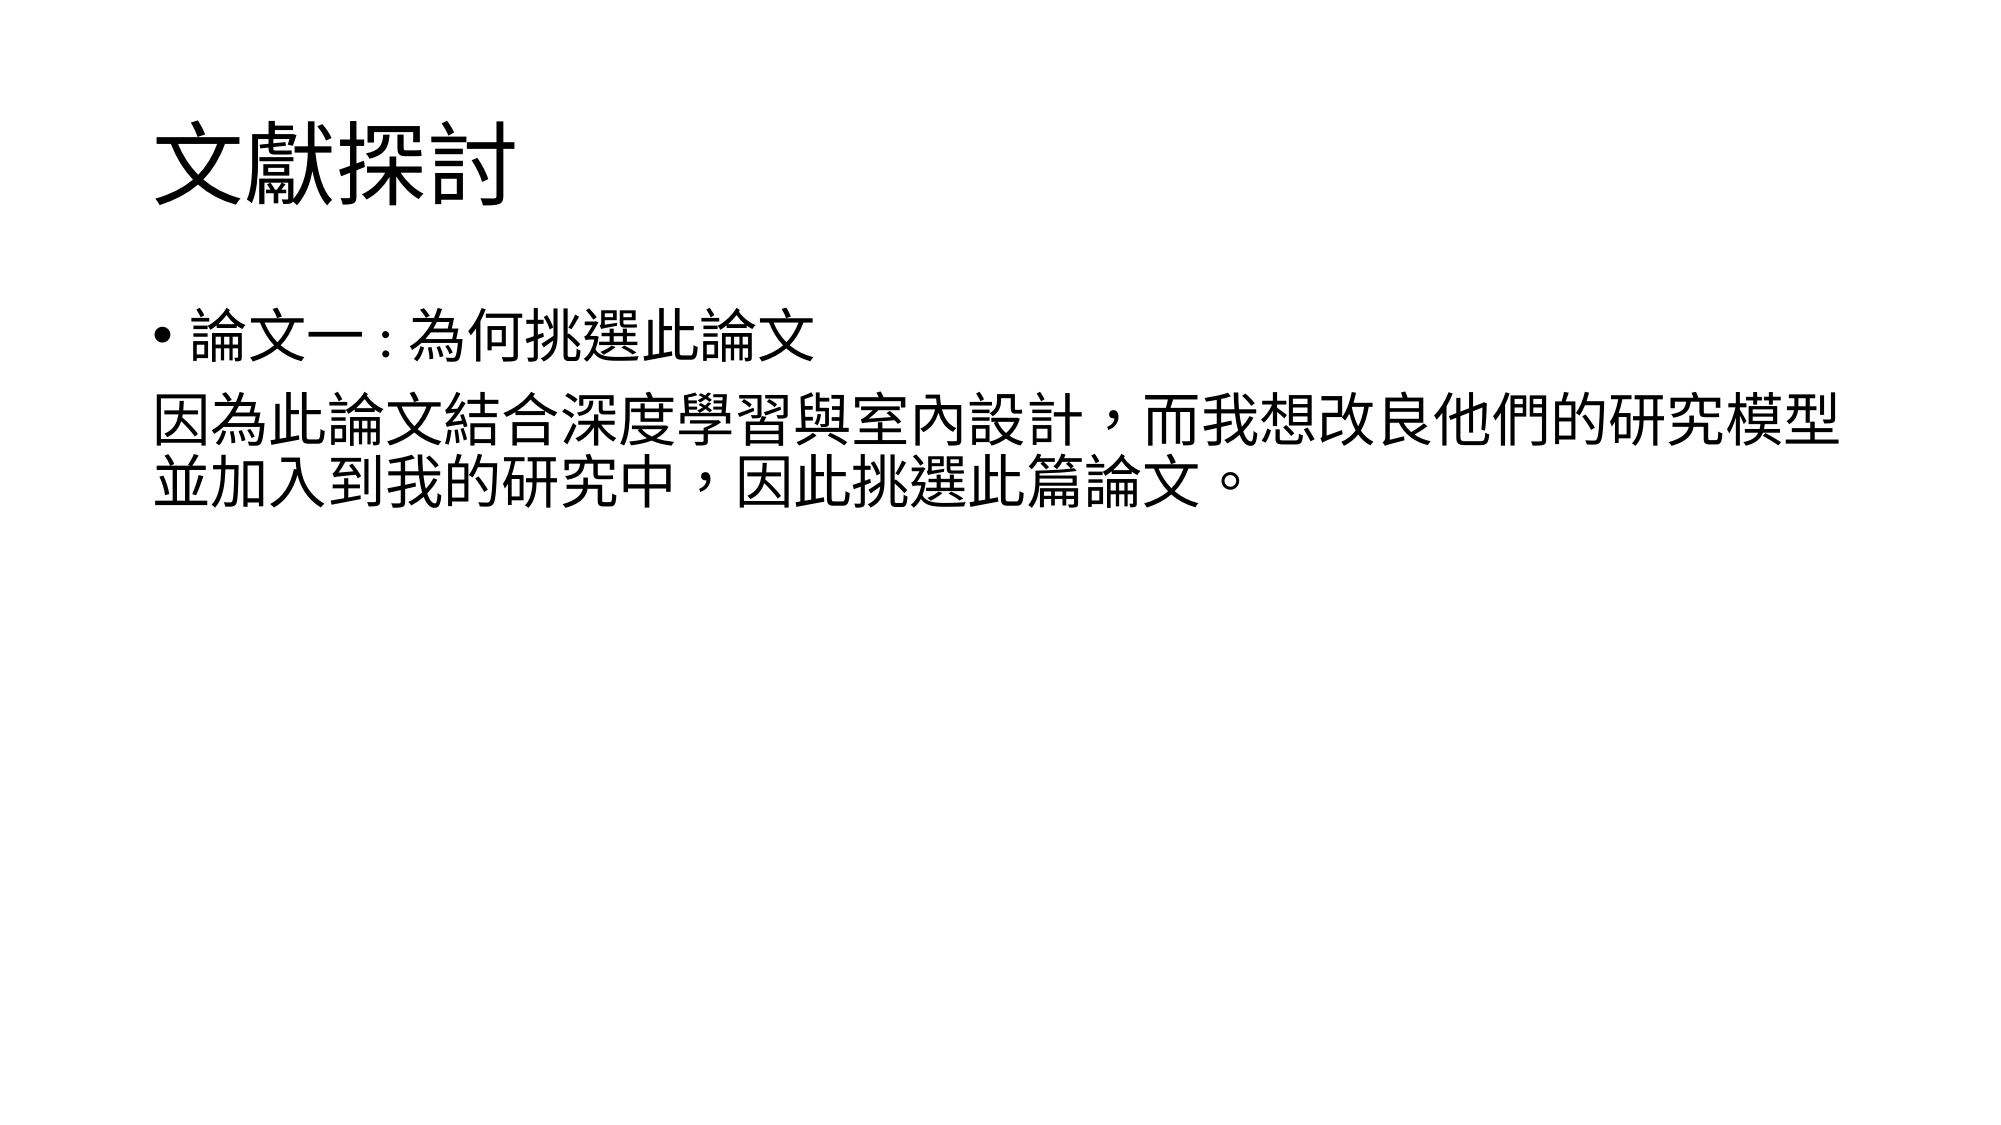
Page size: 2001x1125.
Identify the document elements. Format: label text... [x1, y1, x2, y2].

title 文獻探討 [137, 59, 1863, 278]
list 論文一:為何挑選此論文 因為此論文結合深度學習與室內設計，而我想改良他們的研究模型並加入到我的研究中，因此挑選此篇論文。 [137, 299, 1863, 1014]
